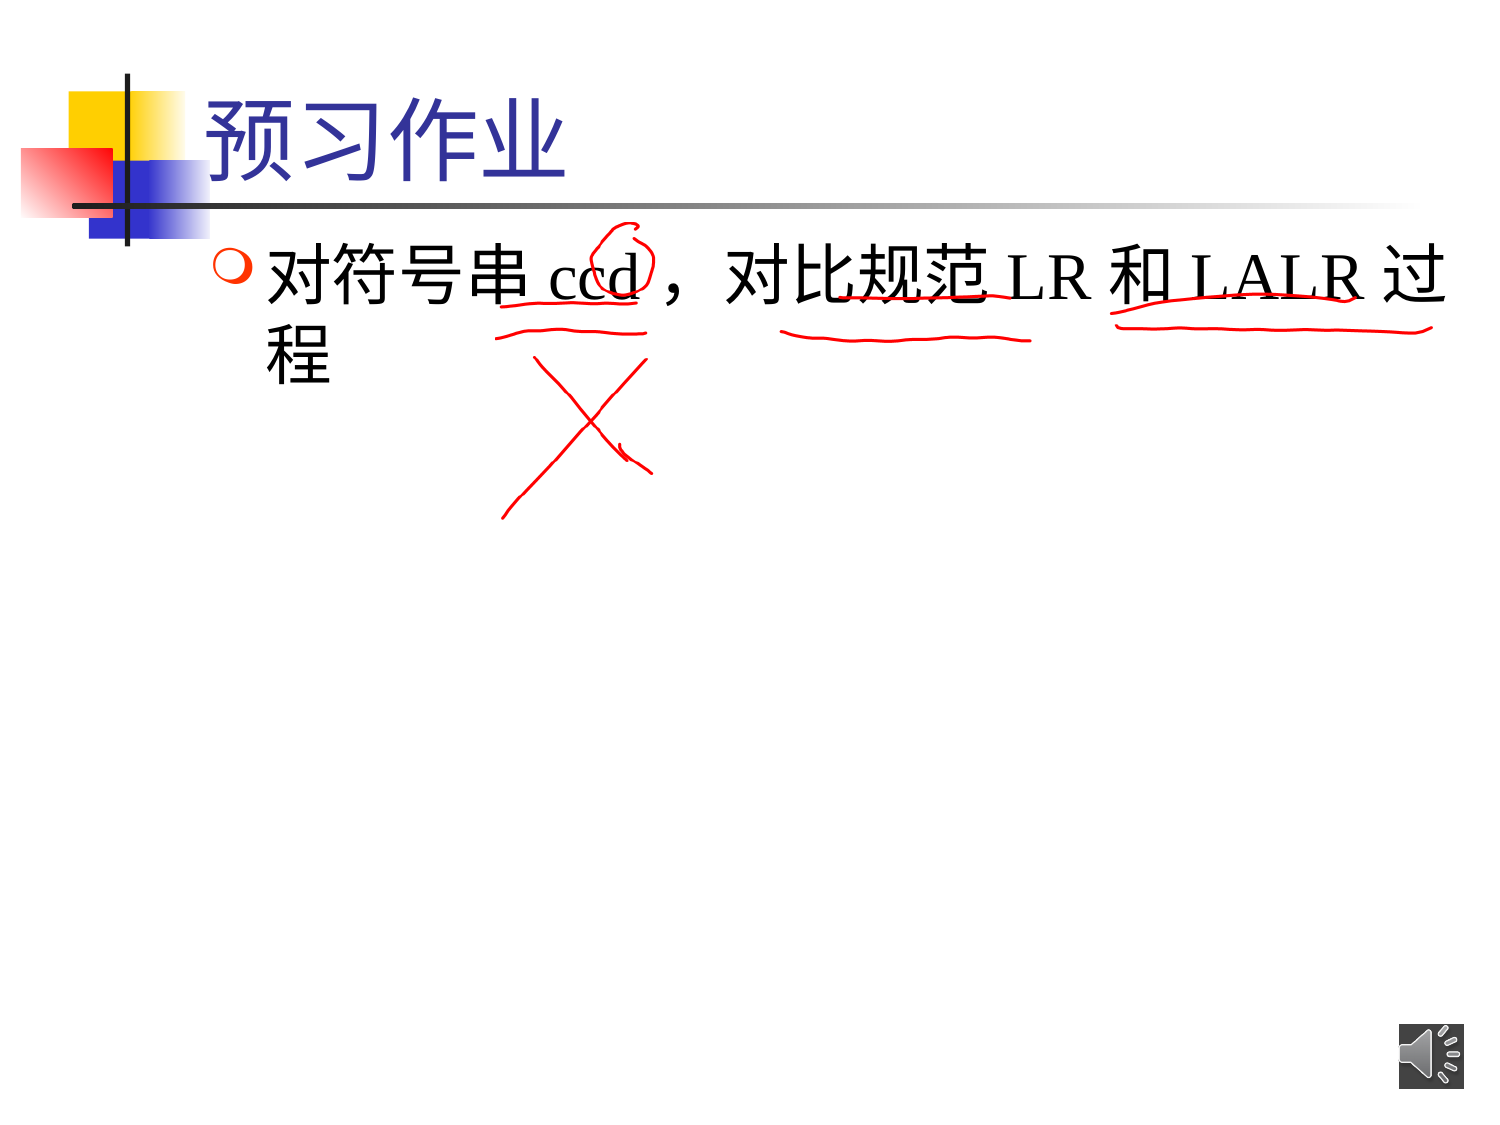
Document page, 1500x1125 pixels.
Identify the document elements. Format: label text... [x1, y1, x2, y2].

title 预习作业 [188, 12, 1468, 200]
picture [1397, 1022, 1465, 1090]
picture [495, 222, 1443, 530]
list 对符号串ccd，对比规范LR和LALR过程 [193, 224, 1469, 1000]
